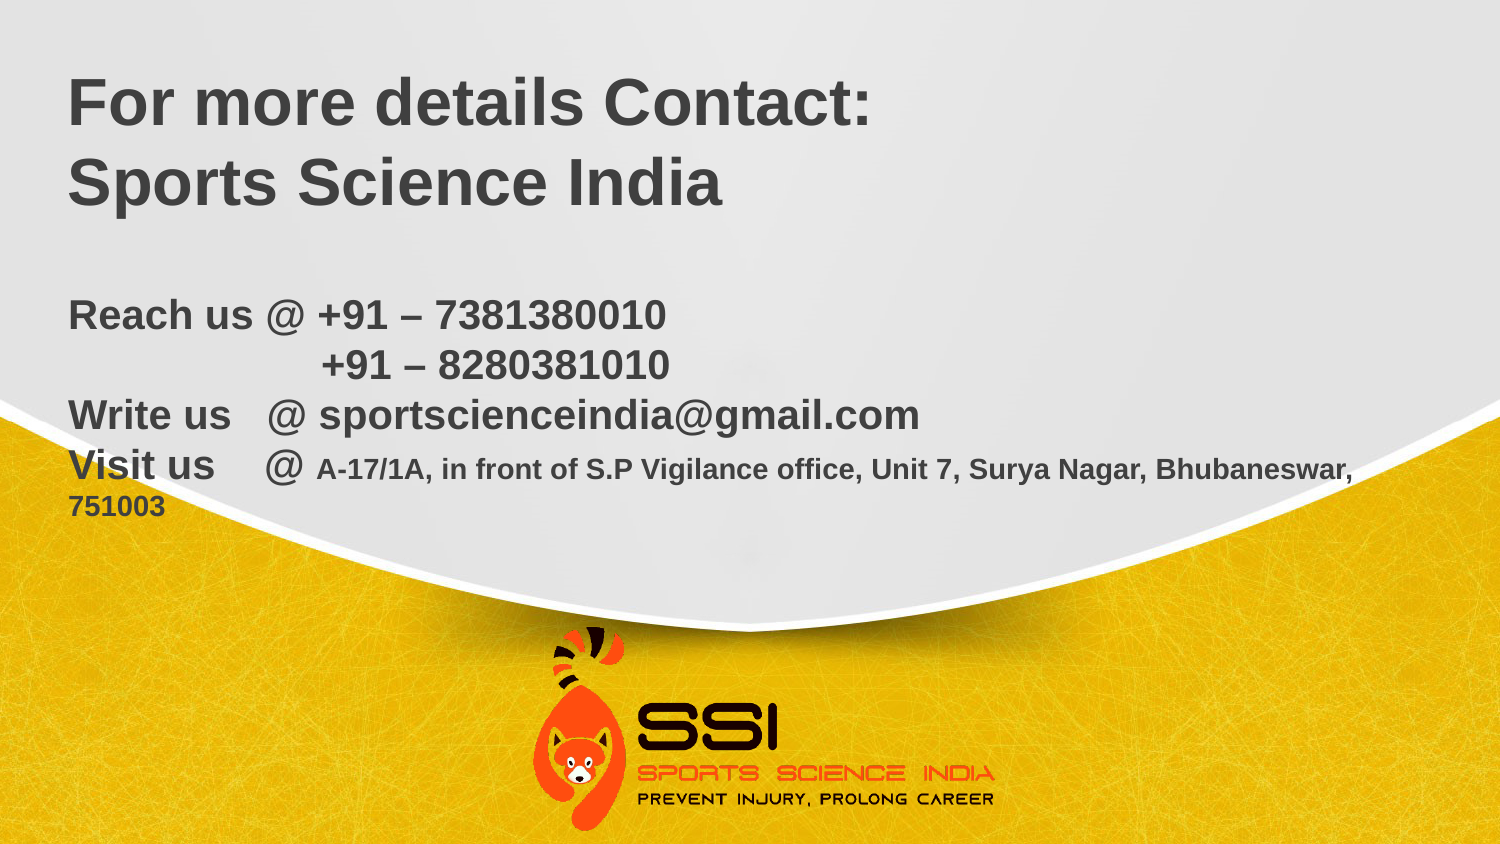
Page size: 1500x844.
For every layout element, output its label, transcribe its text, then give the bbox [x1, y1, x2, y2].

picture [0, 0, 1500, 844]
text_box Reach us @ +91 – 7381380010 +91 – 8280381010 Write us @ sportscienceindia@gmail.com Visit us @ A-17/1A, in front of S.P Vigilance office, Unit 7, Surya Nagar, Bhubaneswar, 751003 [53, 280, 1471, 530]
text_box For more details Contact: Sports Science India [53, 51, 1069, 226]
